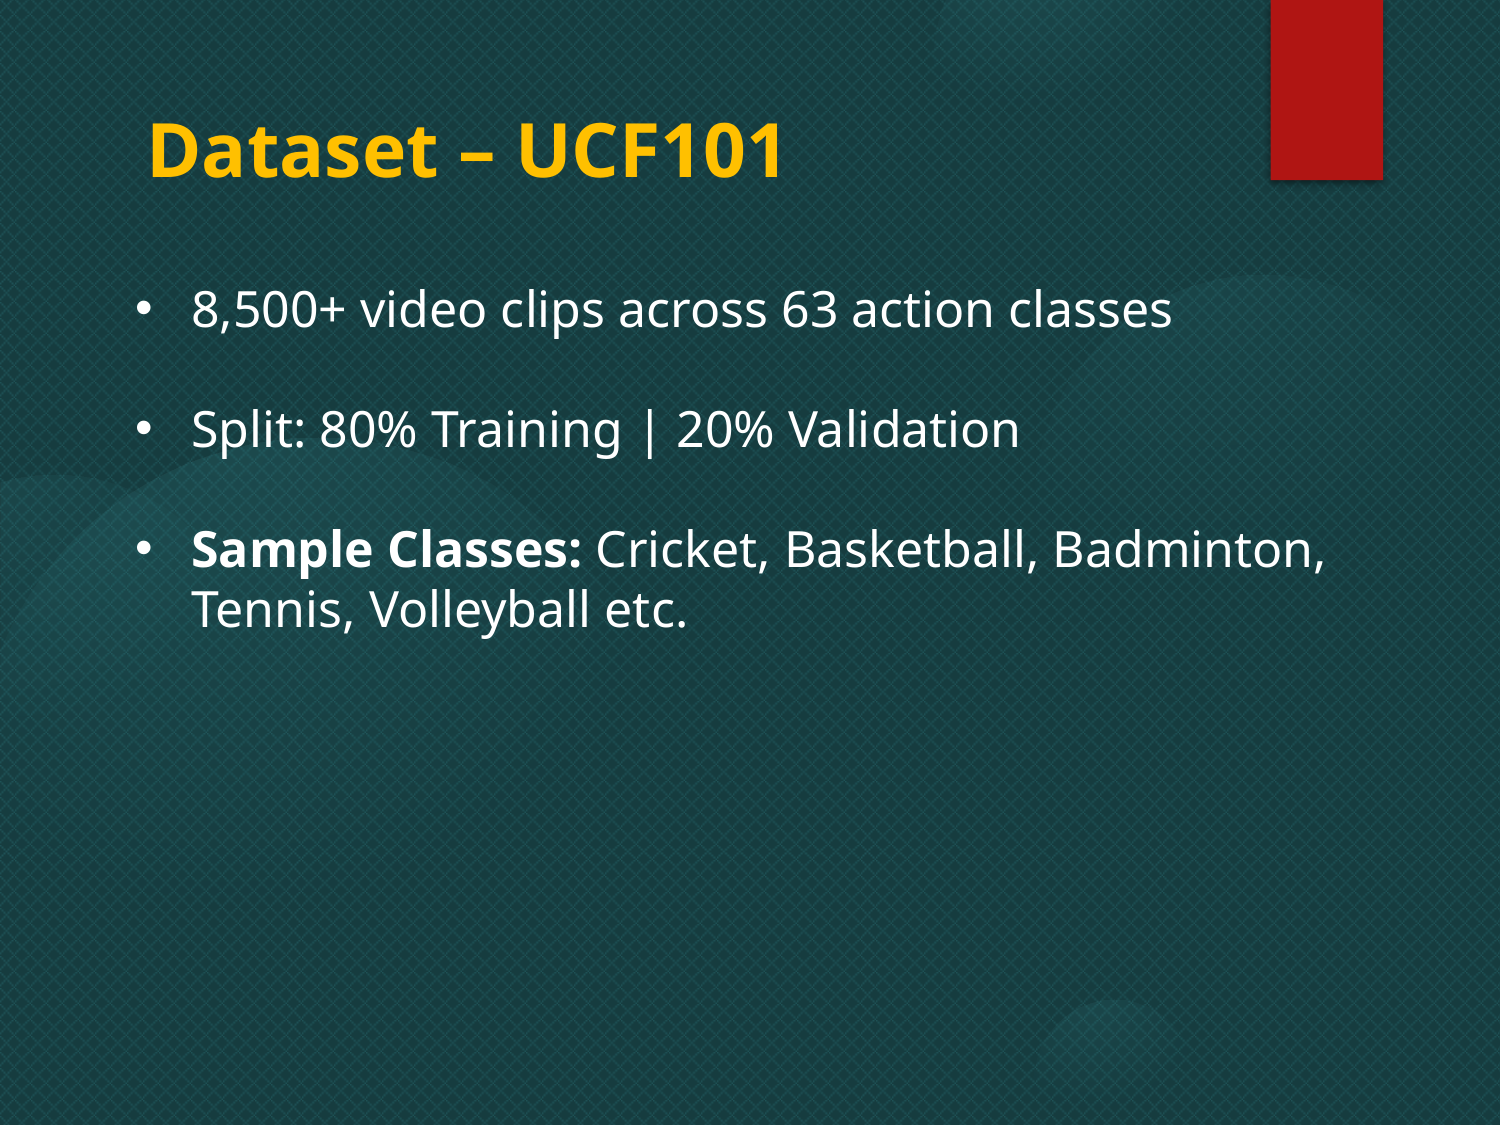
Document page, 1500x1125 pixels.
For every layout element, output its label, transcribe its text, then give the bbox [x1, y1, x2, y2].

picture [0, 0, 1500, 1125]
text_box 8,500+ video clips across 63 action classes Split: 80% Training | 20% Validation Sample Classes: Cricket, Basketball, Badminton, Tennis, Volleyball etc. [127, 224, 1388, 645]
text_box Dataset – UCF101 [138, 49, 1474, 200]
